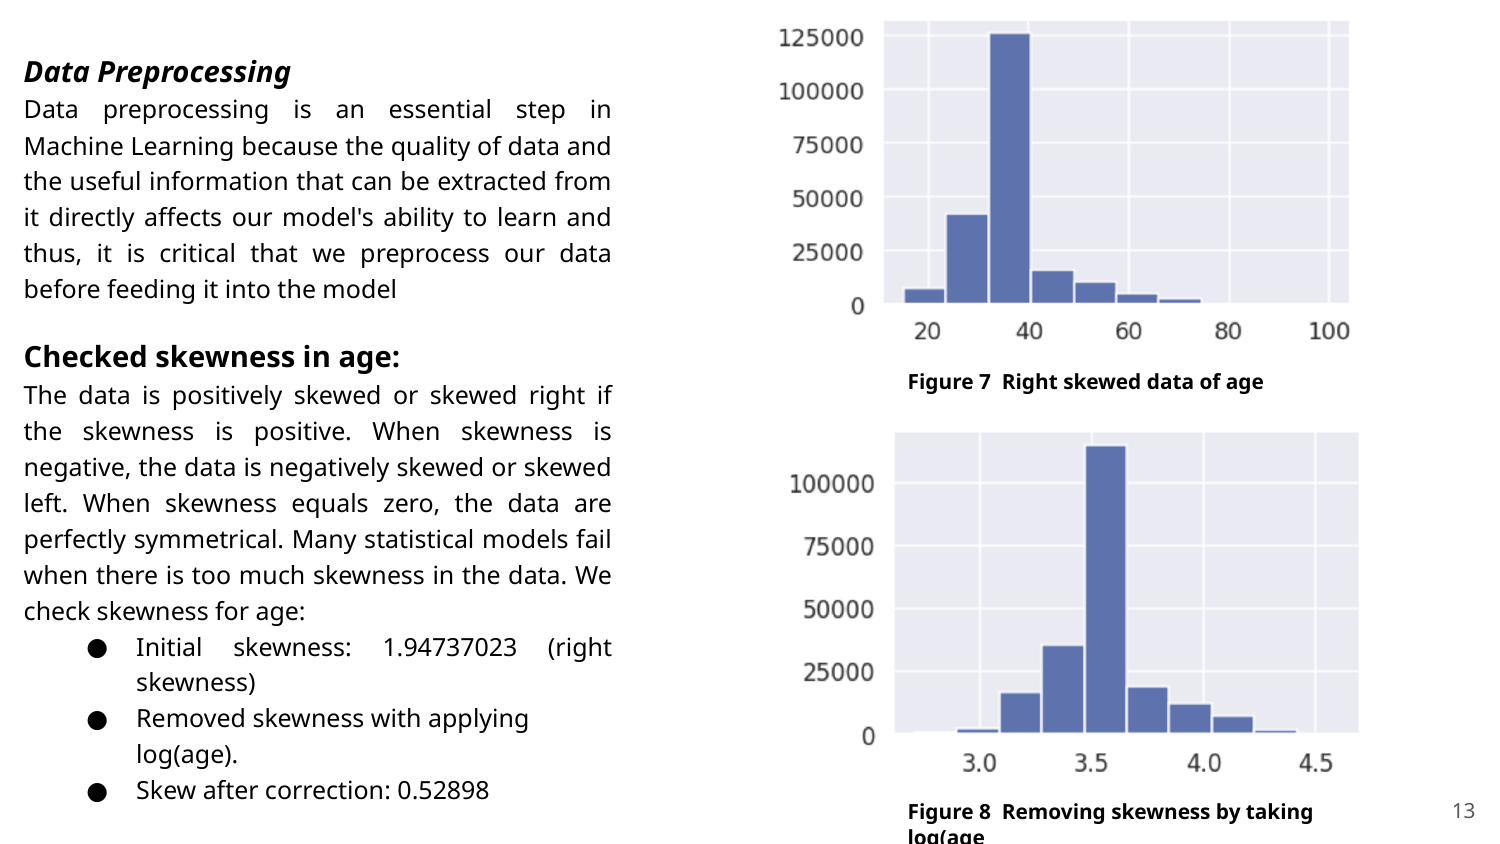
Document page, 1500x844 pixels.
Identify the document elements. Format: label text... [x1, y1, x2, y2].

slide_number ‹#› [1400, 779, 1491, 844]
list Checked skewness in age: The data is positively skewed or skewed right if the skewness is positive. When skewness is negative, the data is negatively skewed or skewed left. When skewness equals zero, the data are perfectly symmetrical. Many statistical models fail when there is too much skewness in the data. We check skewness for age: Initial skewness: 1.94737023 (right skewness) Removed skewness with applying log(age). Skew after correction: 0.52898 [8, 316, 628, 688]
picture [785, 418, 1383, 785]
picture [749, 12, 1419, 357]
text_box Figure 7 Right skewed data of age [892, 364, 1343, 406]
list Data Preprocessing Data preprocessing is an essential step in Machine Learning because the quality of data and the useful information that can be extracted from it directly affects our model's ability to learn and thus, it is critical that we preprocess our data before feeding it into the model [8, 27, 628, 316]
text_box Figure 8 Removing skewness by taking log(age [892, 792, 1383, 844]
